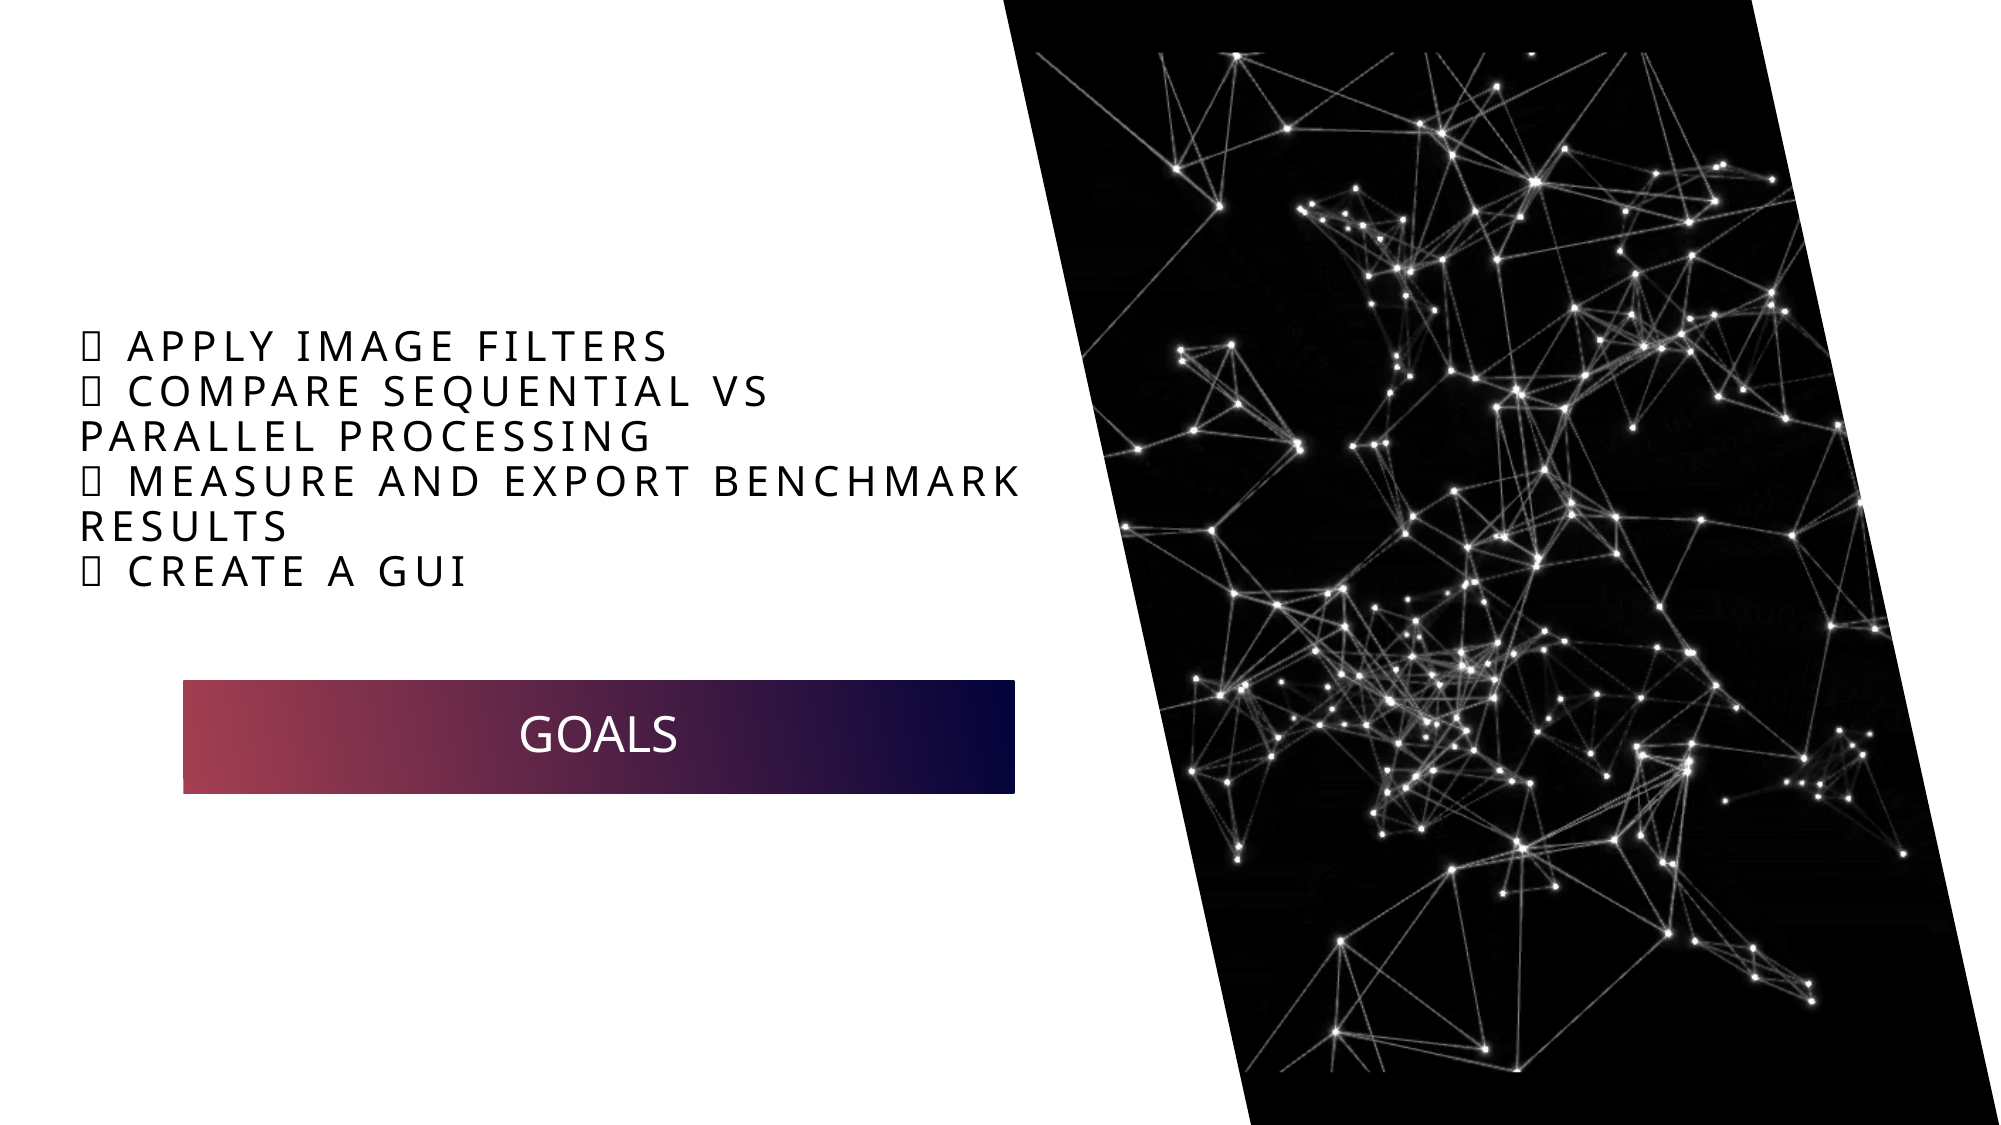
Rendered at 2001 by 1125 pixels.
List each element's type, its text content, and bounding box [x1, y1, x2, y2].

subtitle GOALs [183, 680, 1001, 794]
title  Apply image filters  Compare sequential vs parallel processing  Measure and export benchmark results  create a Gui [63, 207, 1001, 683]
picture [1001, 0, 2000, 1125]
